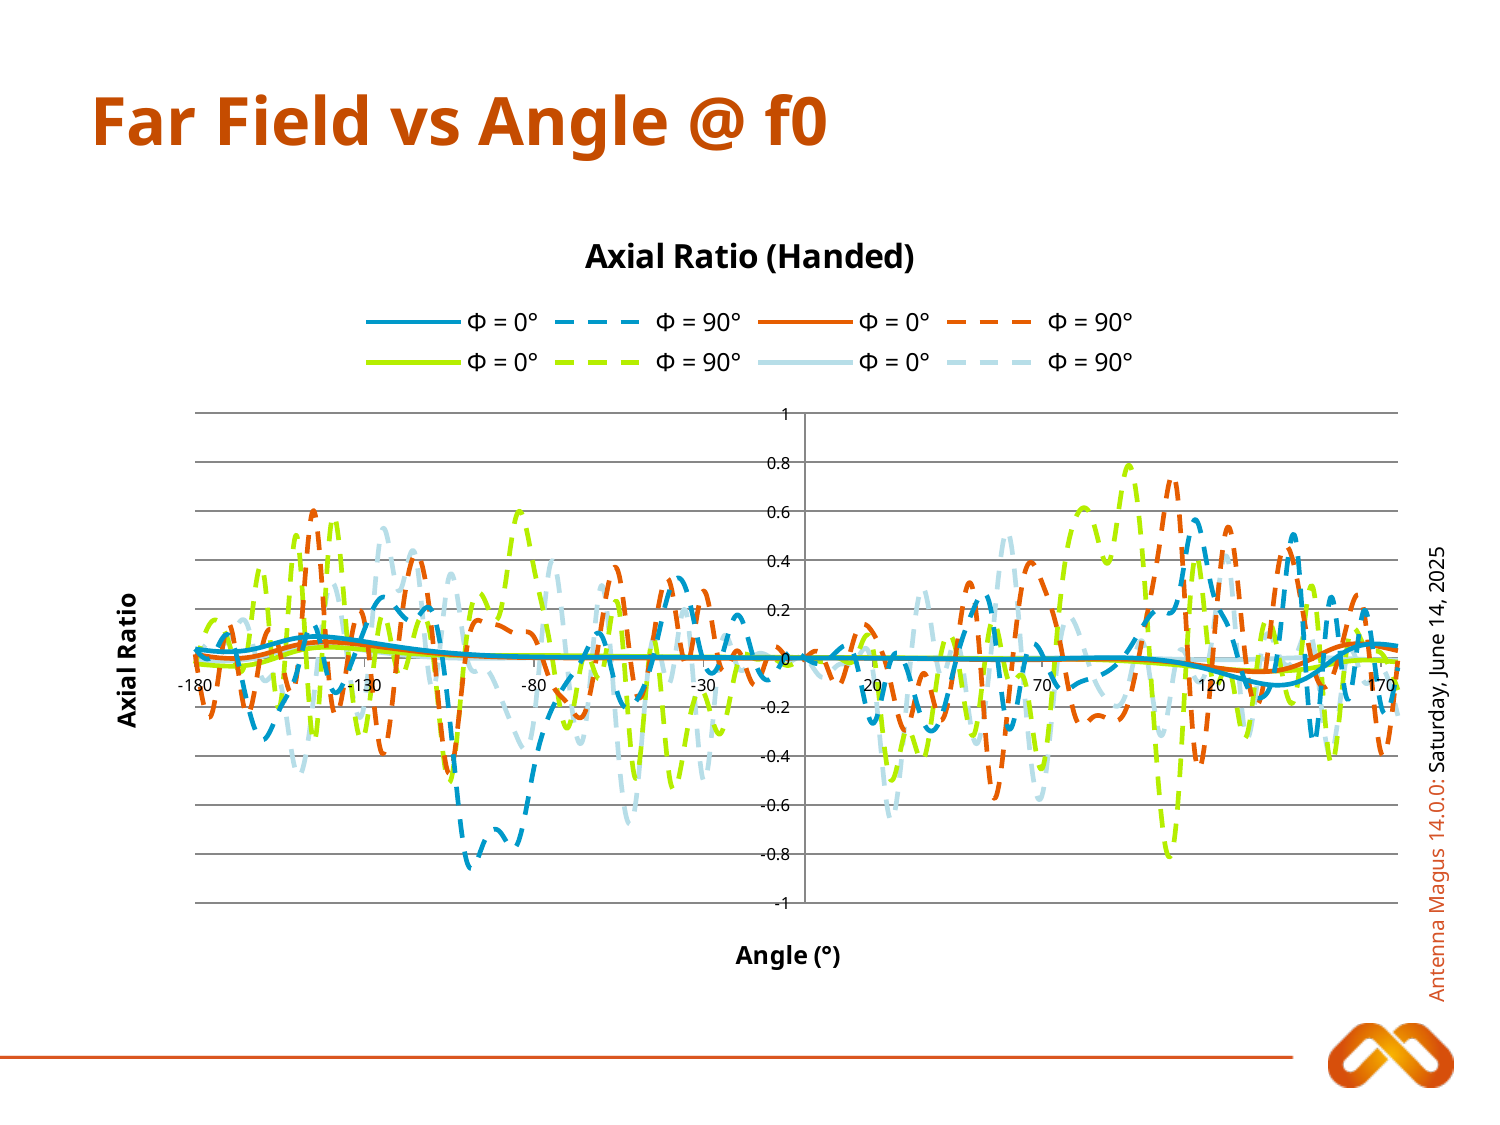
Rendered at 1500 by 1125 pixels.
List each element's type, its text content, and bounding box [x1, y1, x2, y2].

picture [0, 902, 1294, 1059]
title Far Field vs Angle @ f0 [74, 24, 1426, 199]
picture [1328, 1023, 1454, 1088]
chart [74, 199, 1426, 1006]
